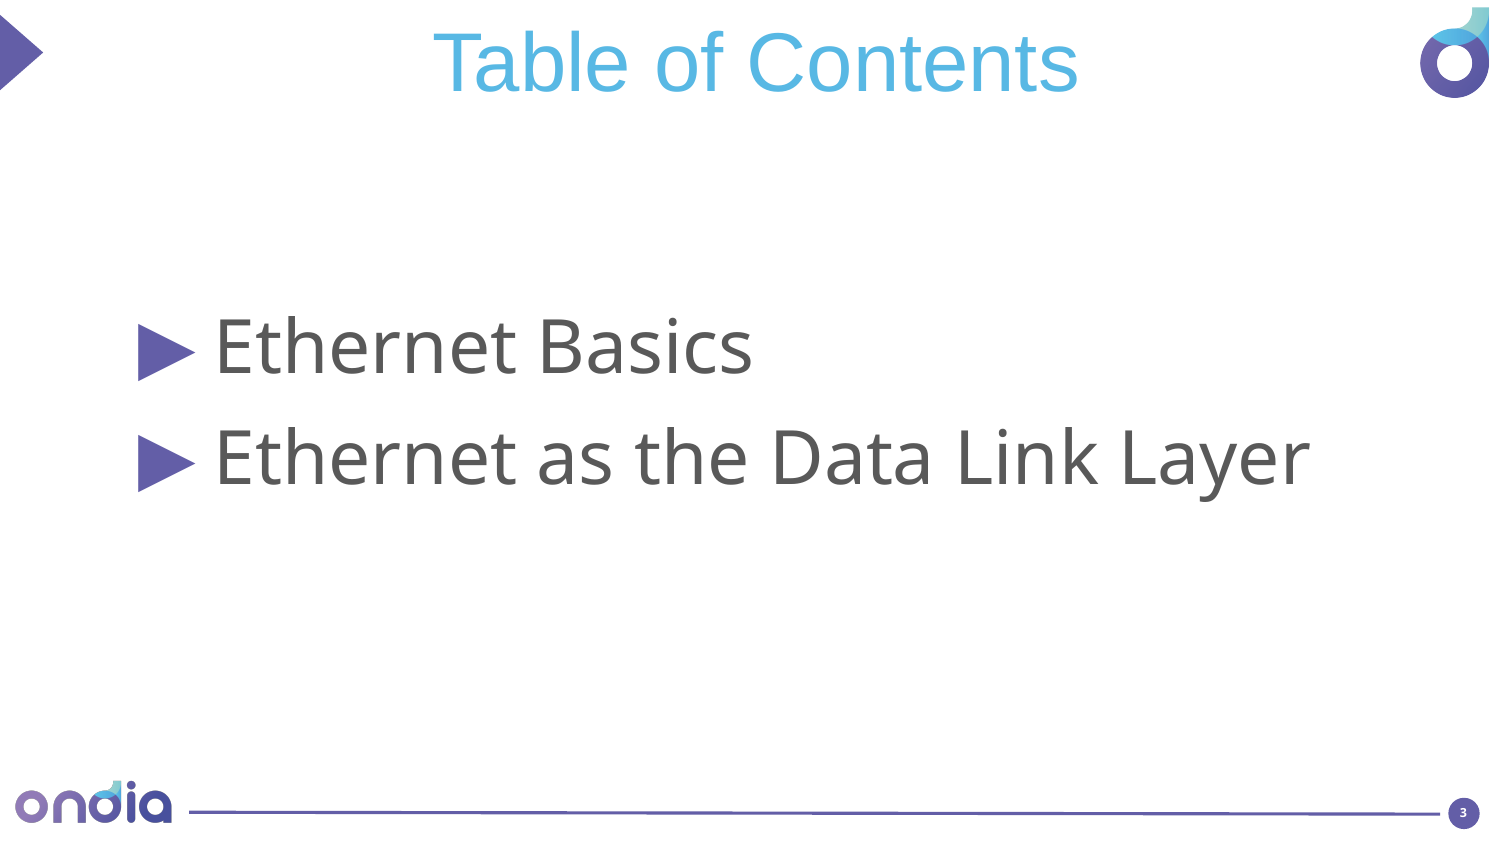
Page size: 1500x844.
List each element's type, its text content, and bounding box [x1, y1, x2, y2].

picture [6, 775, 181, 833]
picture [1410, 0, 1499, 106]
subtitle Ethernet Basics Ethernet as the Data Link Layer [138, 289, 1426, 705]
title Table of Contents [207, 0, 1305, 108]
